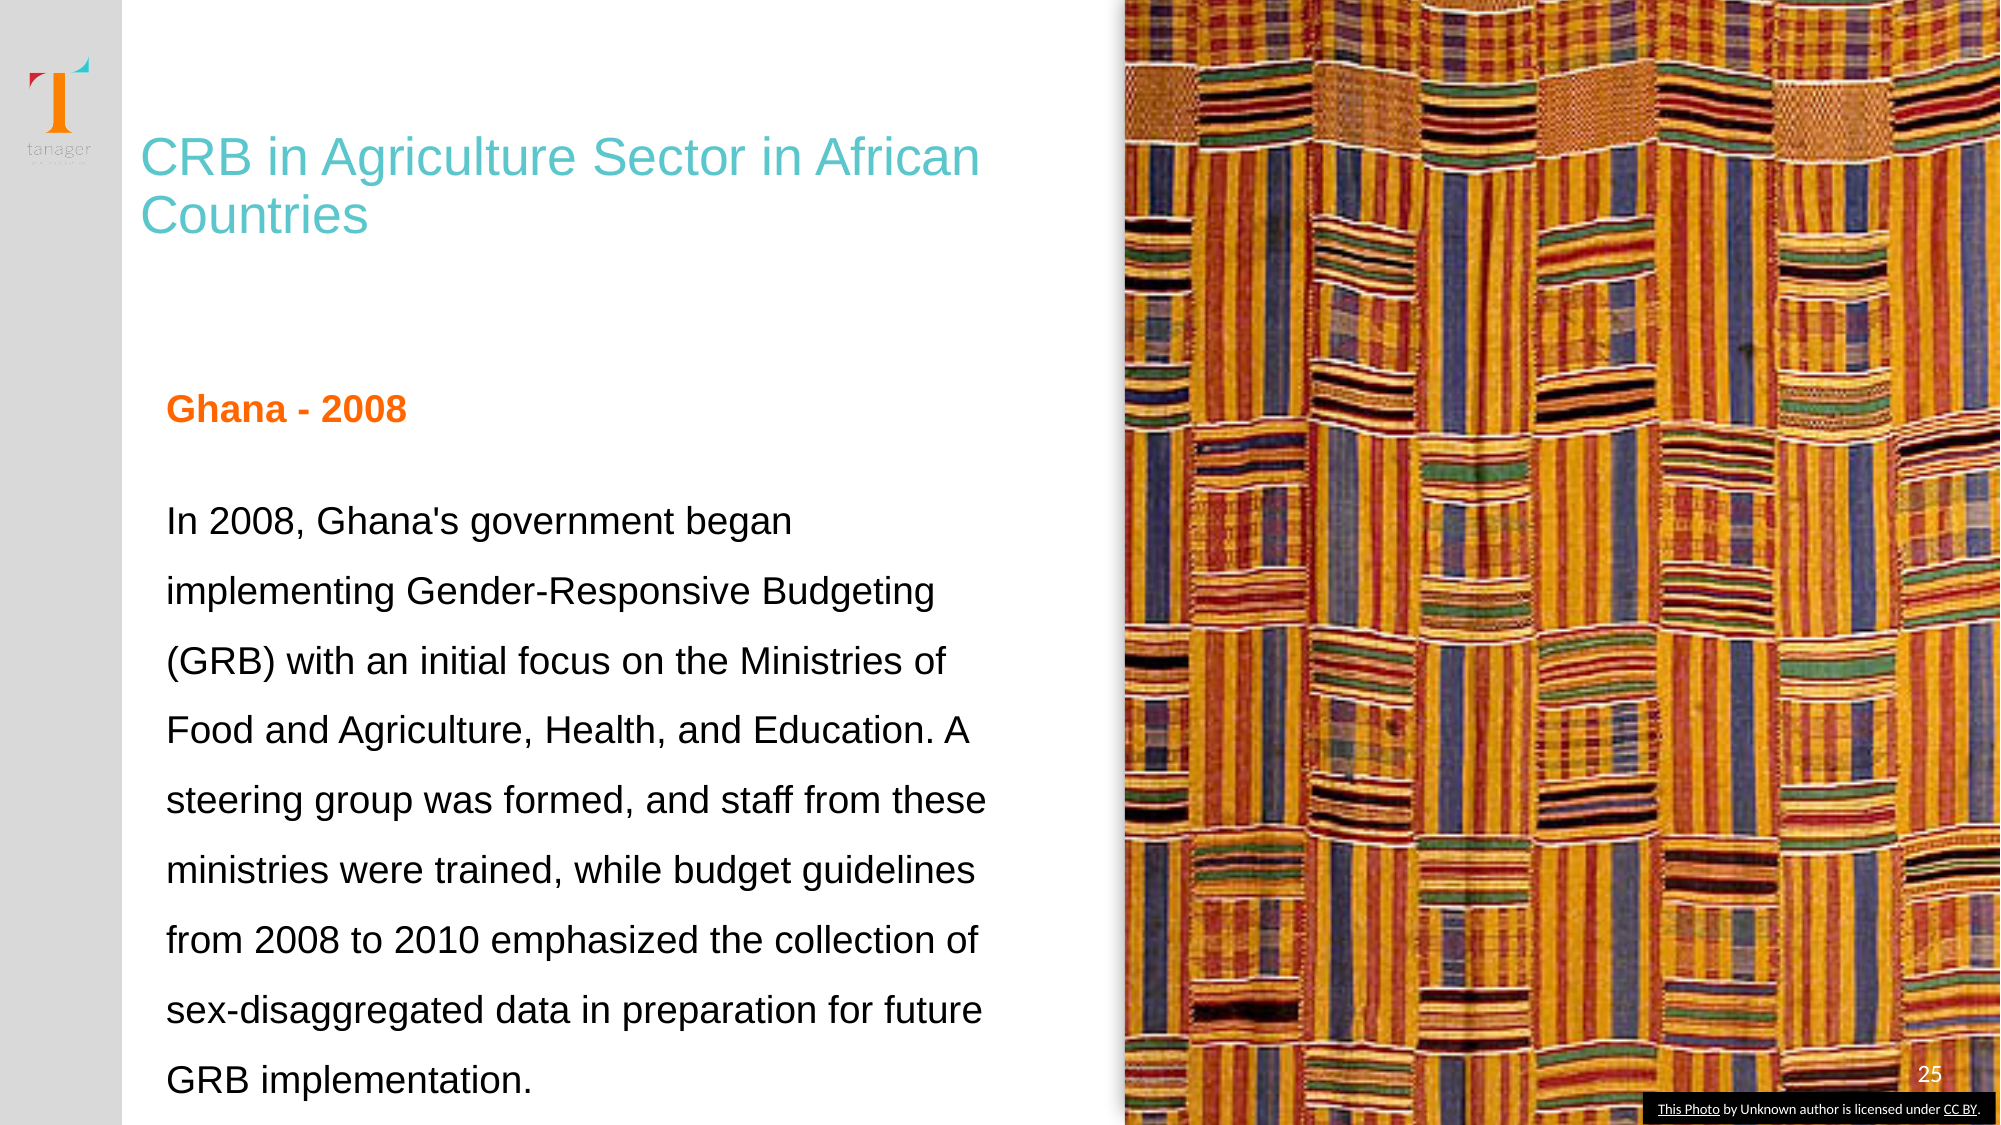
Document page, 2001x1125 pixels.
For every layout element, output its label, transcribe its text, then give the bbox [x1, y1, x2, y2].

picture [27, 53, 91, 166]
picture [1124, 0, 2000, 1125]
text_box [0, 0, 123, 1125]
list Ghana - 2008 In 2008, Ghana's government began implementing Gender-Responsive Budgeting (GRB) with an initial focus on the Ministries of Food and Agriculture, Health, and Education. A steering group was formed, and staff from these ministries were trained, while budget guidelines from 2008 to 2010 emphasized the collection of sex-disaggregated data in preparation for future GRB implementation. [150, 381, 1026, 1109]
text_box [123, 0, 1124, 1125]
title CRB in Agriculture Sector in African Countries [124, 68, 1124, 253]
